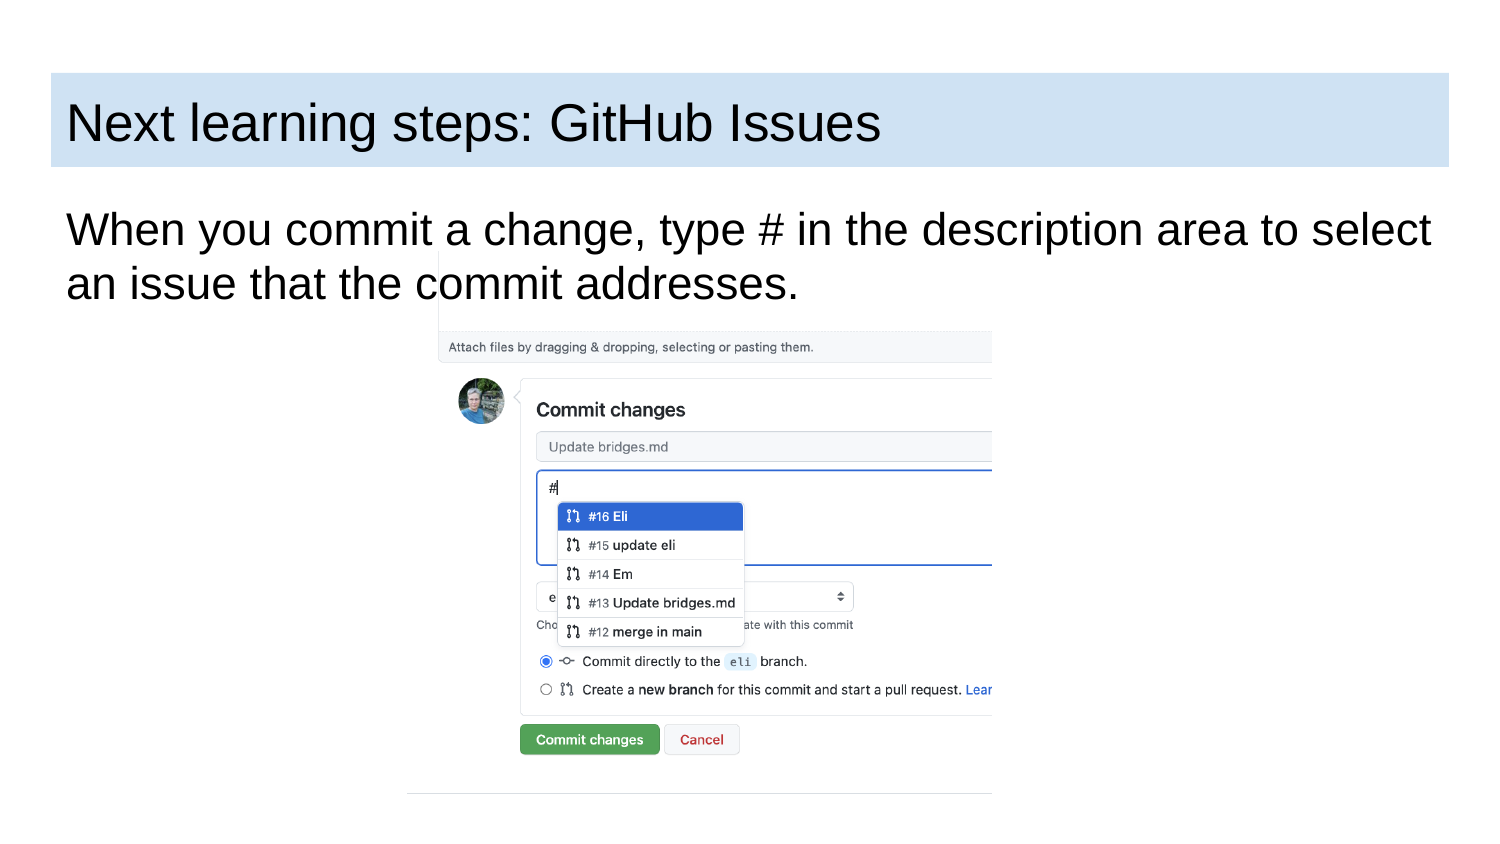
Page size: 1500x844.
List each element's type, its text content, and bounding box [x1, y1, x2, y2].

picture [389, 251, 992, 807]
title Next learning steps: GitHub Issues [51, 72, 1449, 167]
list When you commit a change, type # in the description area to select an issue that the commit addresses. [51, 184, 1449, 538]
